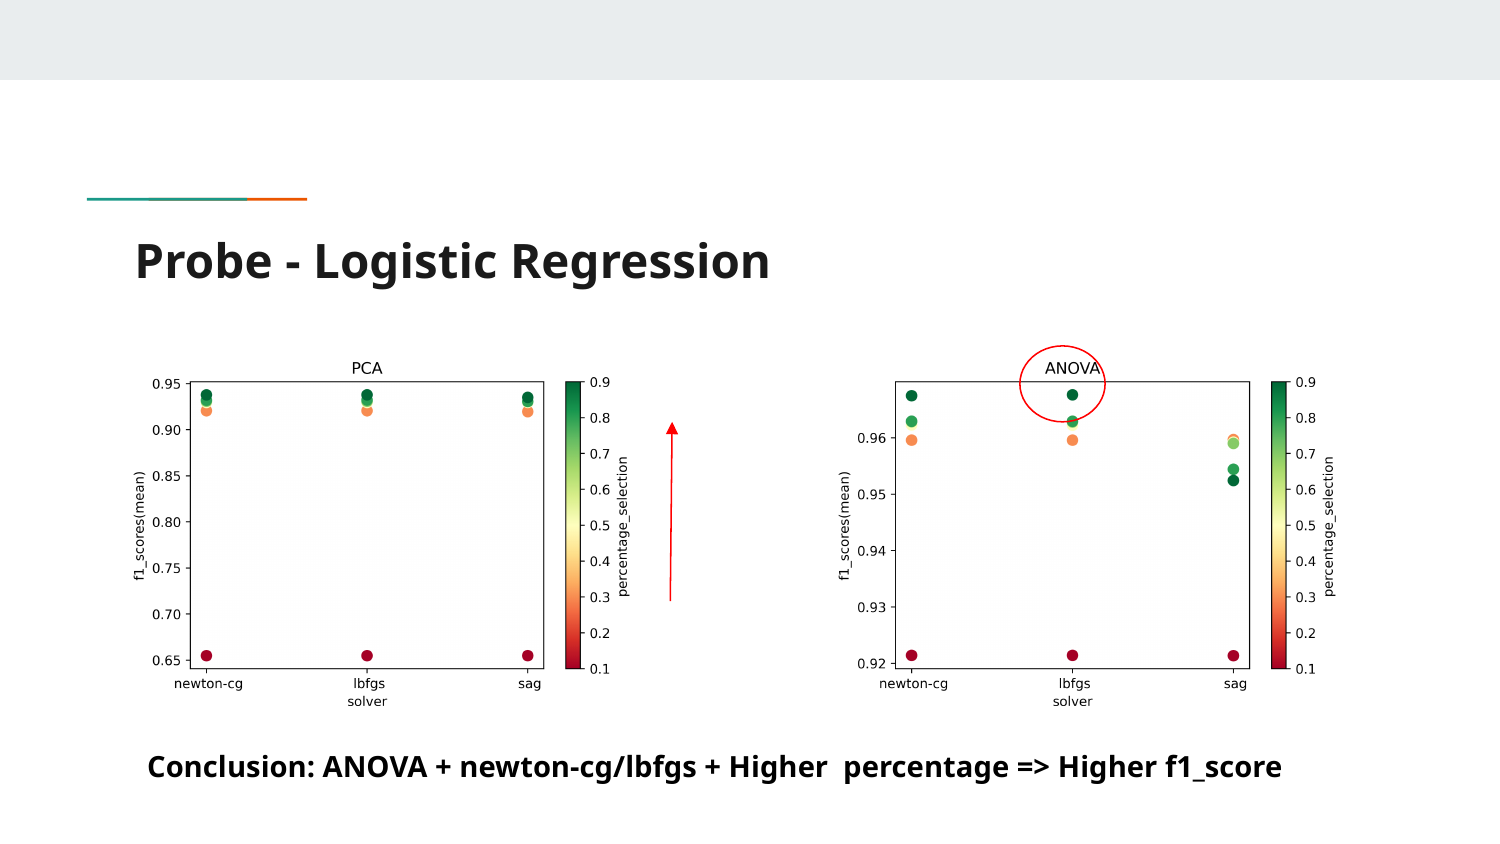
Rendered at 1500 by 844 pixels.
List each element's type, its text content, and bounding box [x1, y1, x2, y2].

title Probe - Logistic Regression [119, 216, 1381, 305]
picture [119, 336, 690, 717]
text_box Conclusion: ANOVA + newton-cg/lbfgs + Higher percentage => Higher f1_score [132, 733, 1310, 799]
picture [824, 336, 1395, 717]
